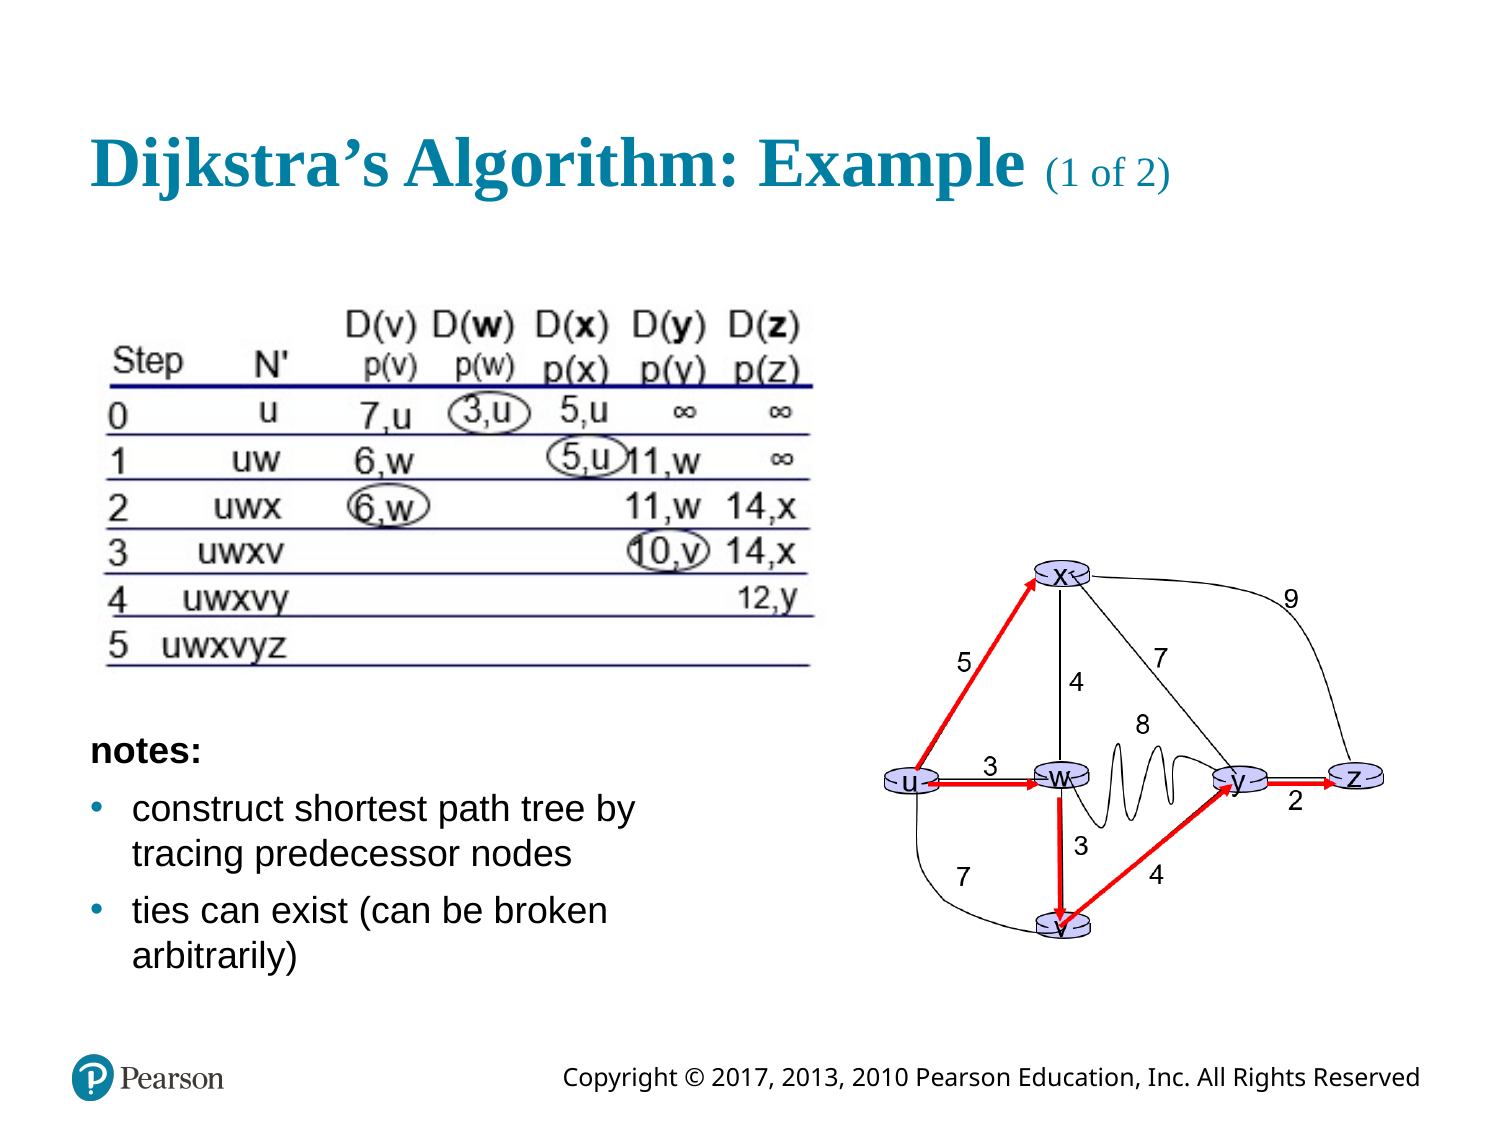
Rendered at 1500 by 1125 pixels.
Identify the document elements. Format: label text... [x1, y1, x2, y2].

picture [883, 545, 1384, 961]
picture [80, 1063, 106, 1088]
picture [72, 1087, 83, 1101]
picture [72, 1054, 88, 1070]
list notes: construct shortest path tree by tracing predecessor nodes ties can exist (can be broken arbitrarily) [75, 717, 686, 992]
title Dijkstra’s Algorithm: Example (1 of 2) [75, 35, 1425, 216]
picture [97, 304, 827, 674]
picture [98, 1054, 224, 1101]
